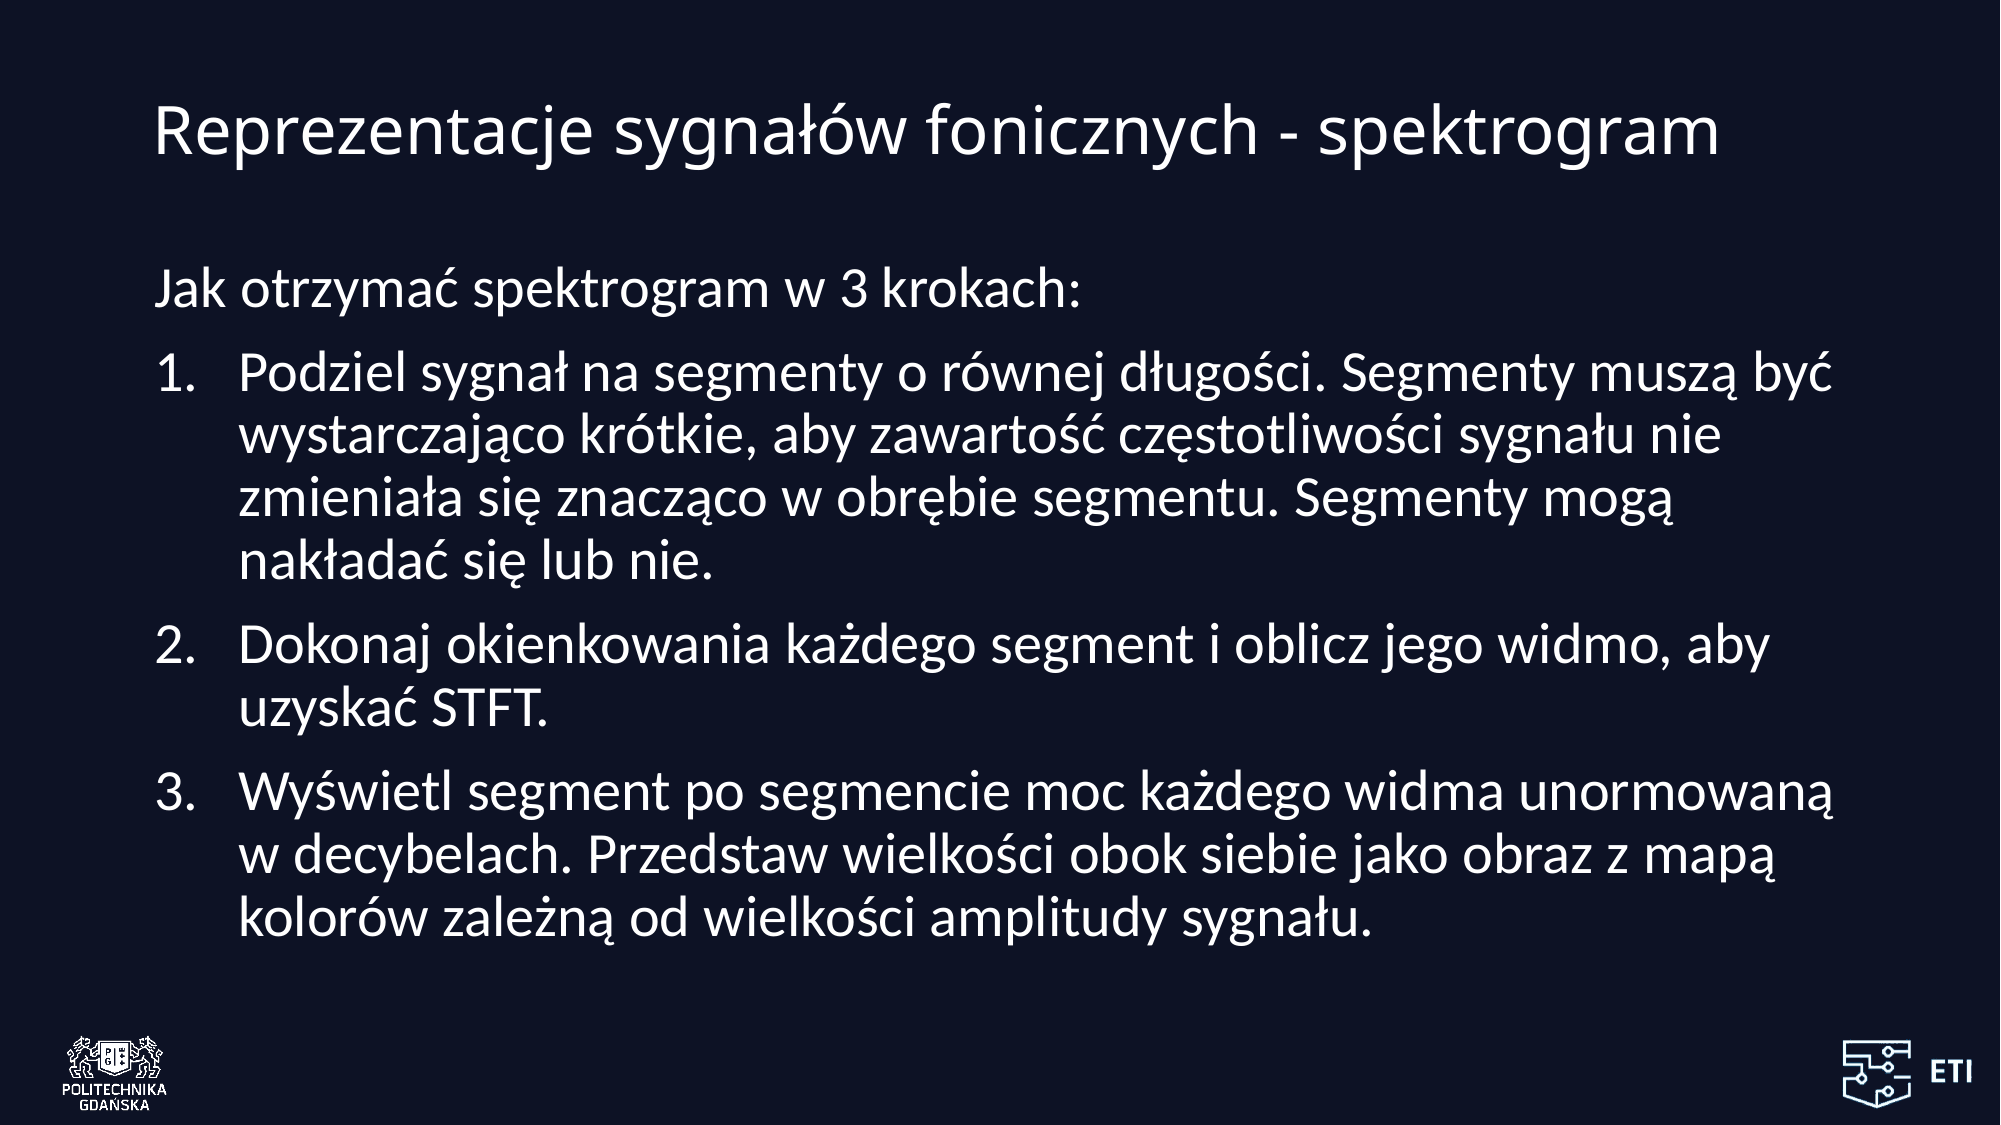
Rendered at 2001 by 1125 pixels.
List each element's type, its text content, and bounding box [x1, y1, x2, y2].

picture [34, 1016, 195, 1125]
picture [1830, 1030, 1985, 1118]
list Jak otrzymać spektrogram w 3 krokach: Podziel sygnał na segmenty o równej długości. Segmenty muszą być wystarczająco krótkie, aby zawartość częstotliwości sygnału nie zmieniała się znacząco w obrębie segmentu. Segmenty mogą nakładać się lub nie. Dokonaj okienkowania każdego segment i oblicz jego widmo, aby uzyskać STFT. Wyświetl segment po segmencie moc każdego widma unormowaną w decybelach. Przedstaw wielkości obok siebie jako obraz z mapą kolorów zależną od wielkości amplitudy sygnału. [139, 249, 1865, 1014]
title Reprezentacje sygnałów fonicznych - spektrogram [137, 59, 1863, 206]
